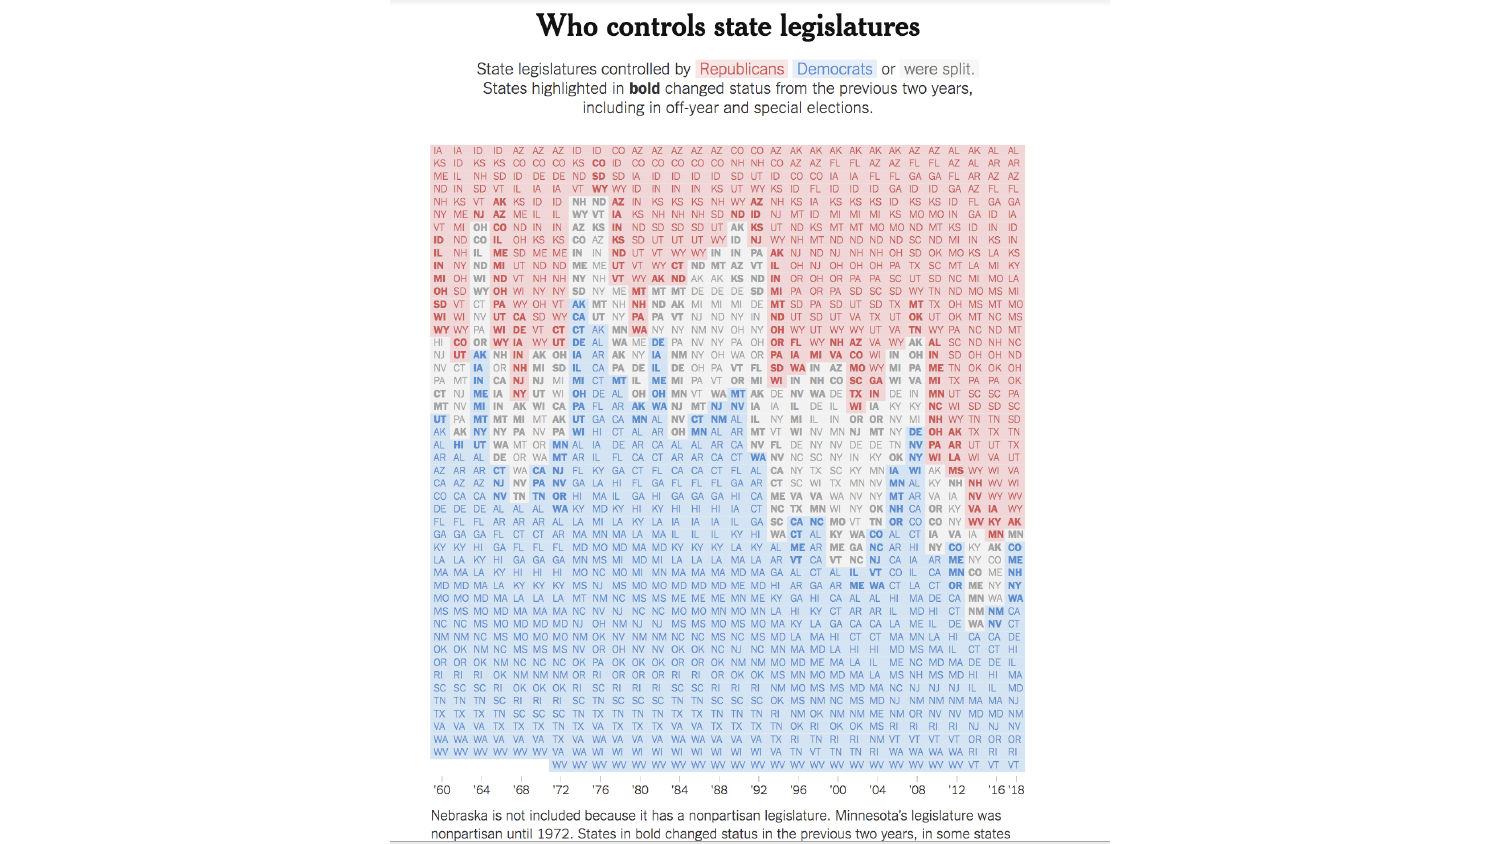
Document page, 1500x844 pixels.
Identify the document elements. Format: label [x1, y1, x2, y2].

picture [390, 0, 1110, 844]
